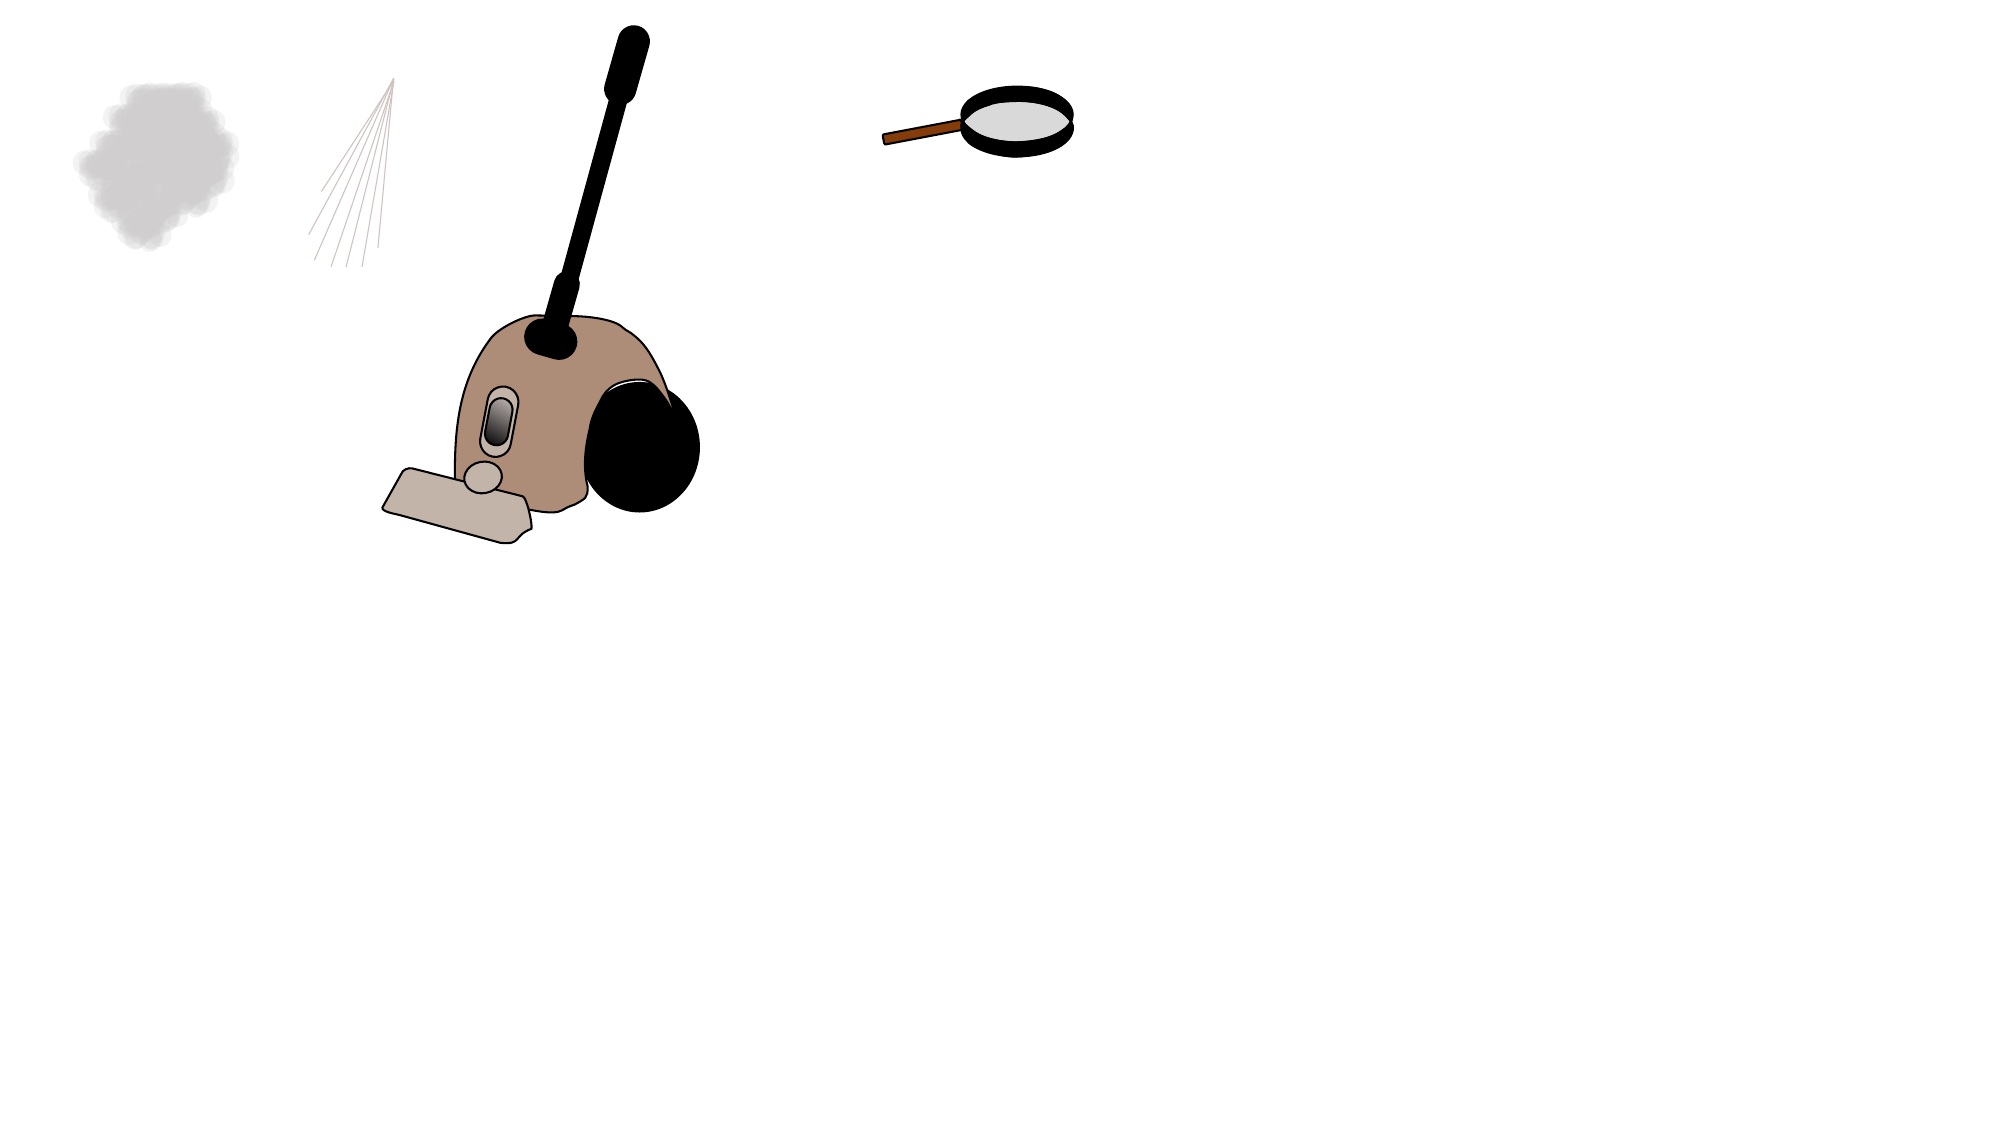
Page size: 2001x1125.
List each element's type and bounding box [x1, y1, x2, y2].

text_box [308, 78, 394, 267]
text_box [72, 81, 240, 252]
text_box [385, 41, 699, 532]
text_box [882, 86, 1074, 157]
